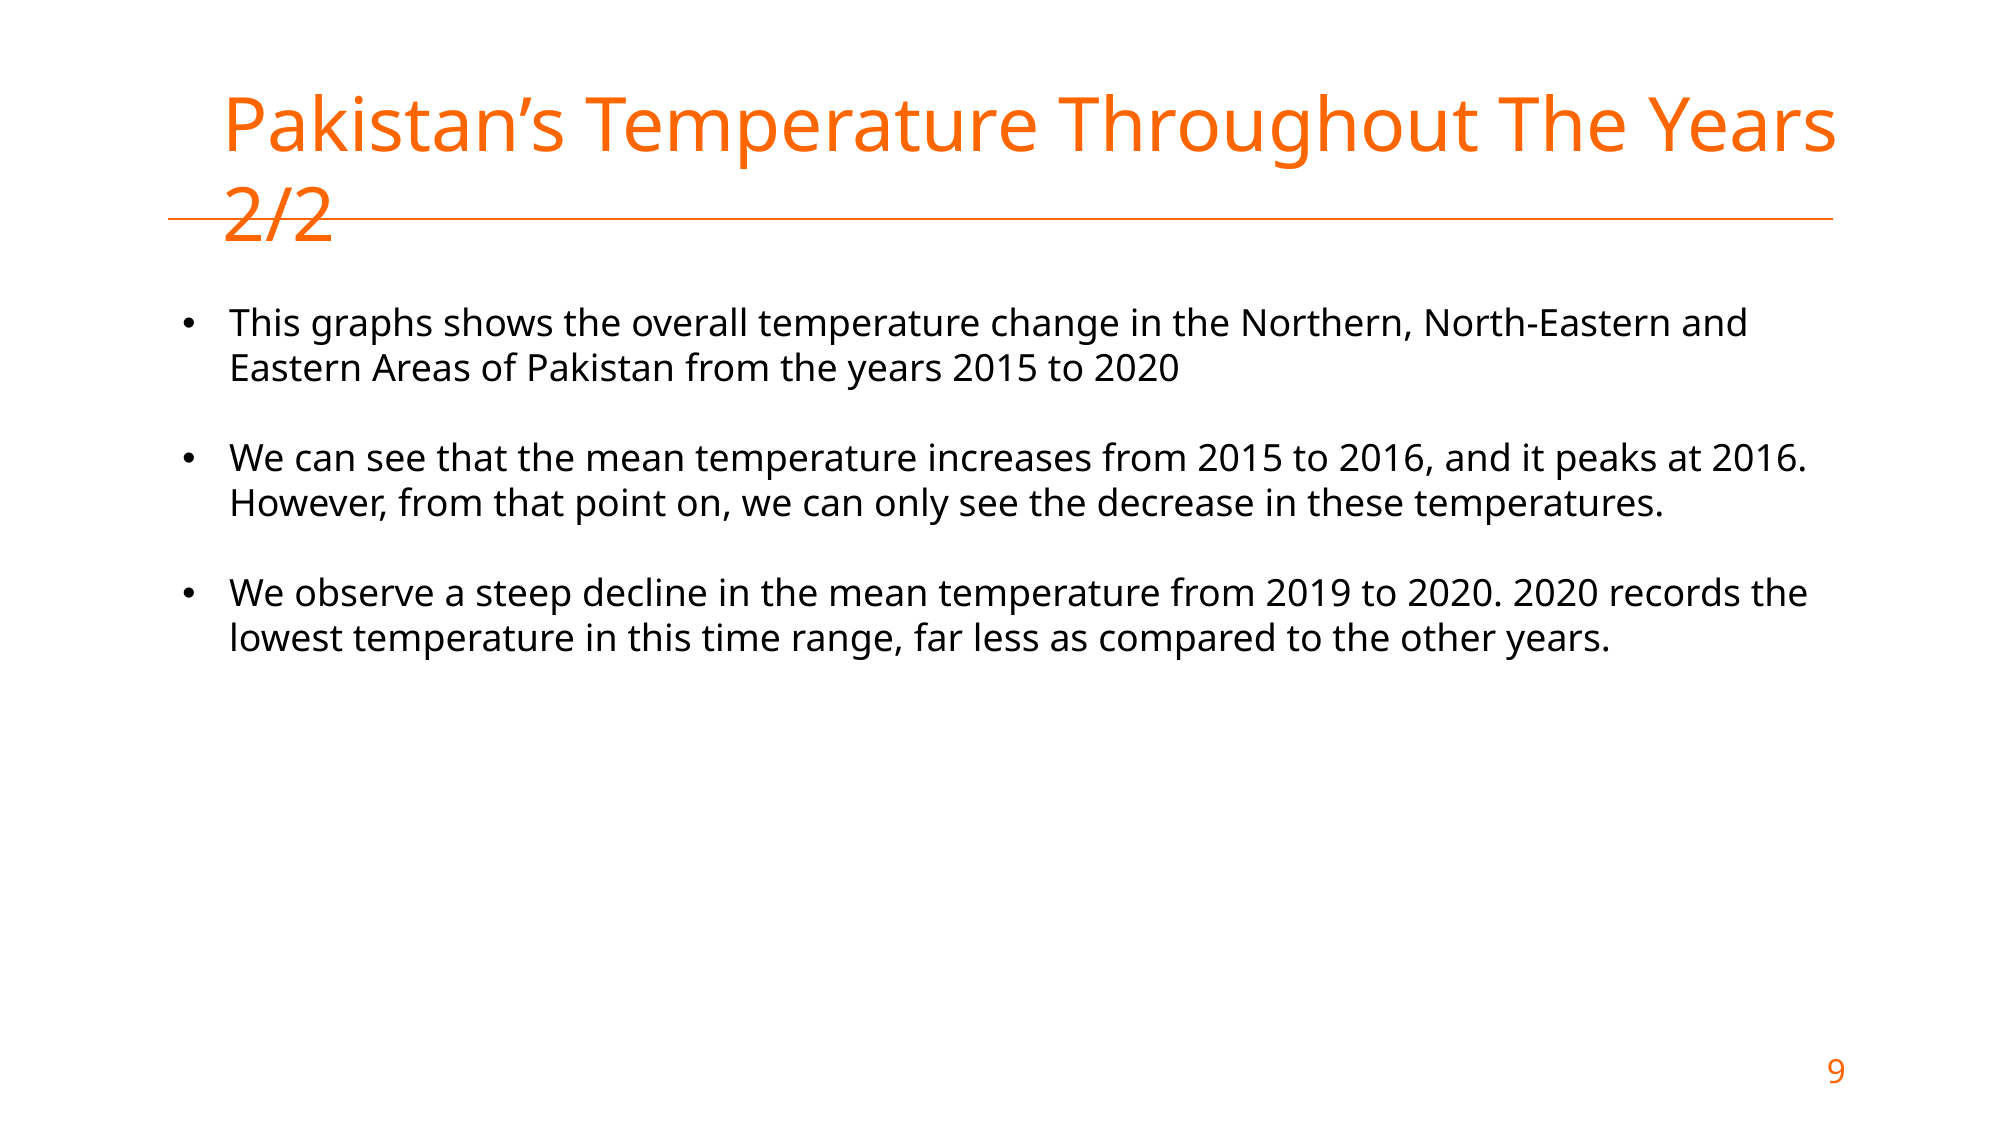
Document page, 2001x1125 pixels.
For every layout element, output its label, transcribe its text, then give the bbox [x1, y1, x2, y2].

text_box Pakistan’s Temperature Throughout The Years 2/2 [207, 69, 1874, 264]
slide_number 9 [1410, 1042, 1861, 1103]
text_box This graphs shows the overall temperature change in the Northern, North-Eastern and Eastern Areas of Pakistan from the years 2015 to 2020 We can see that the mean temperature increases from 2015 to 2016, and it peaks at 2016. However, from that point on, we can only see the decrease in these temperatures. We observe a steep decline in the mean temperature from 2019 to 2020. 2020 records the lowest temperature in this time range, far less as compared to the other years. [167, 292, 1834, 667]
